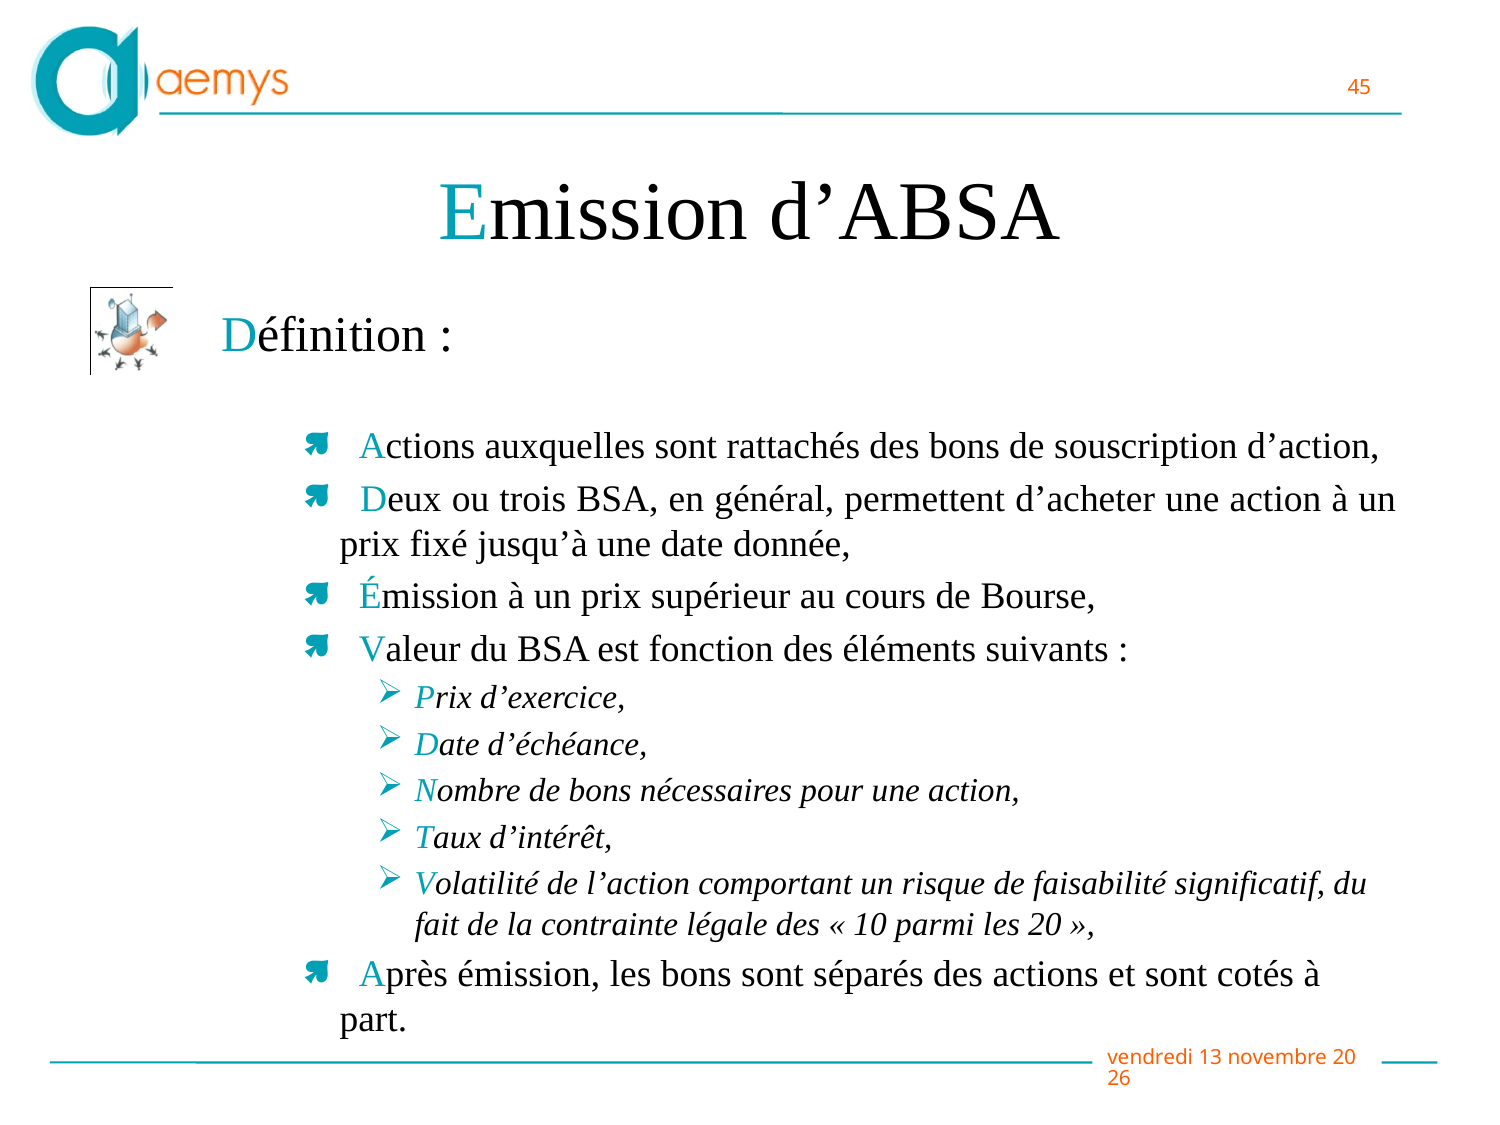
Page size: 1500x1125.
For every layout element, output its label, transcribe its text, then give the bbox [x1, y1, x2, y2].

picture [29, 24, 290, 138]
text_box Emission d’ABSA [112, 112, 1388, 293]
text_box Définition : Actions auxquelles sont rattachés des bons de souscription d’action, Deux ou trois BSA, en général, permettent d’acheter une action à un prix fixé jusqu’à une date donnée, Émission à un prix supérieur au cours de Bourse, Valeur du BSA est fonction des éléments suivants : Prix d’exercice, Date d’échéance, Nombre de bons nécessaires pour une action, Taux d’intérêt, Volatilité de l’action comportant un risque de faisabilité significatif, du fait de la contrainte légale des « 10 parmi les 20 », Après émission, les bons sont séparés des actions et sont cotés à part. [137, 293, 1413, 1025]
picture [90, 287, 174, 376]
